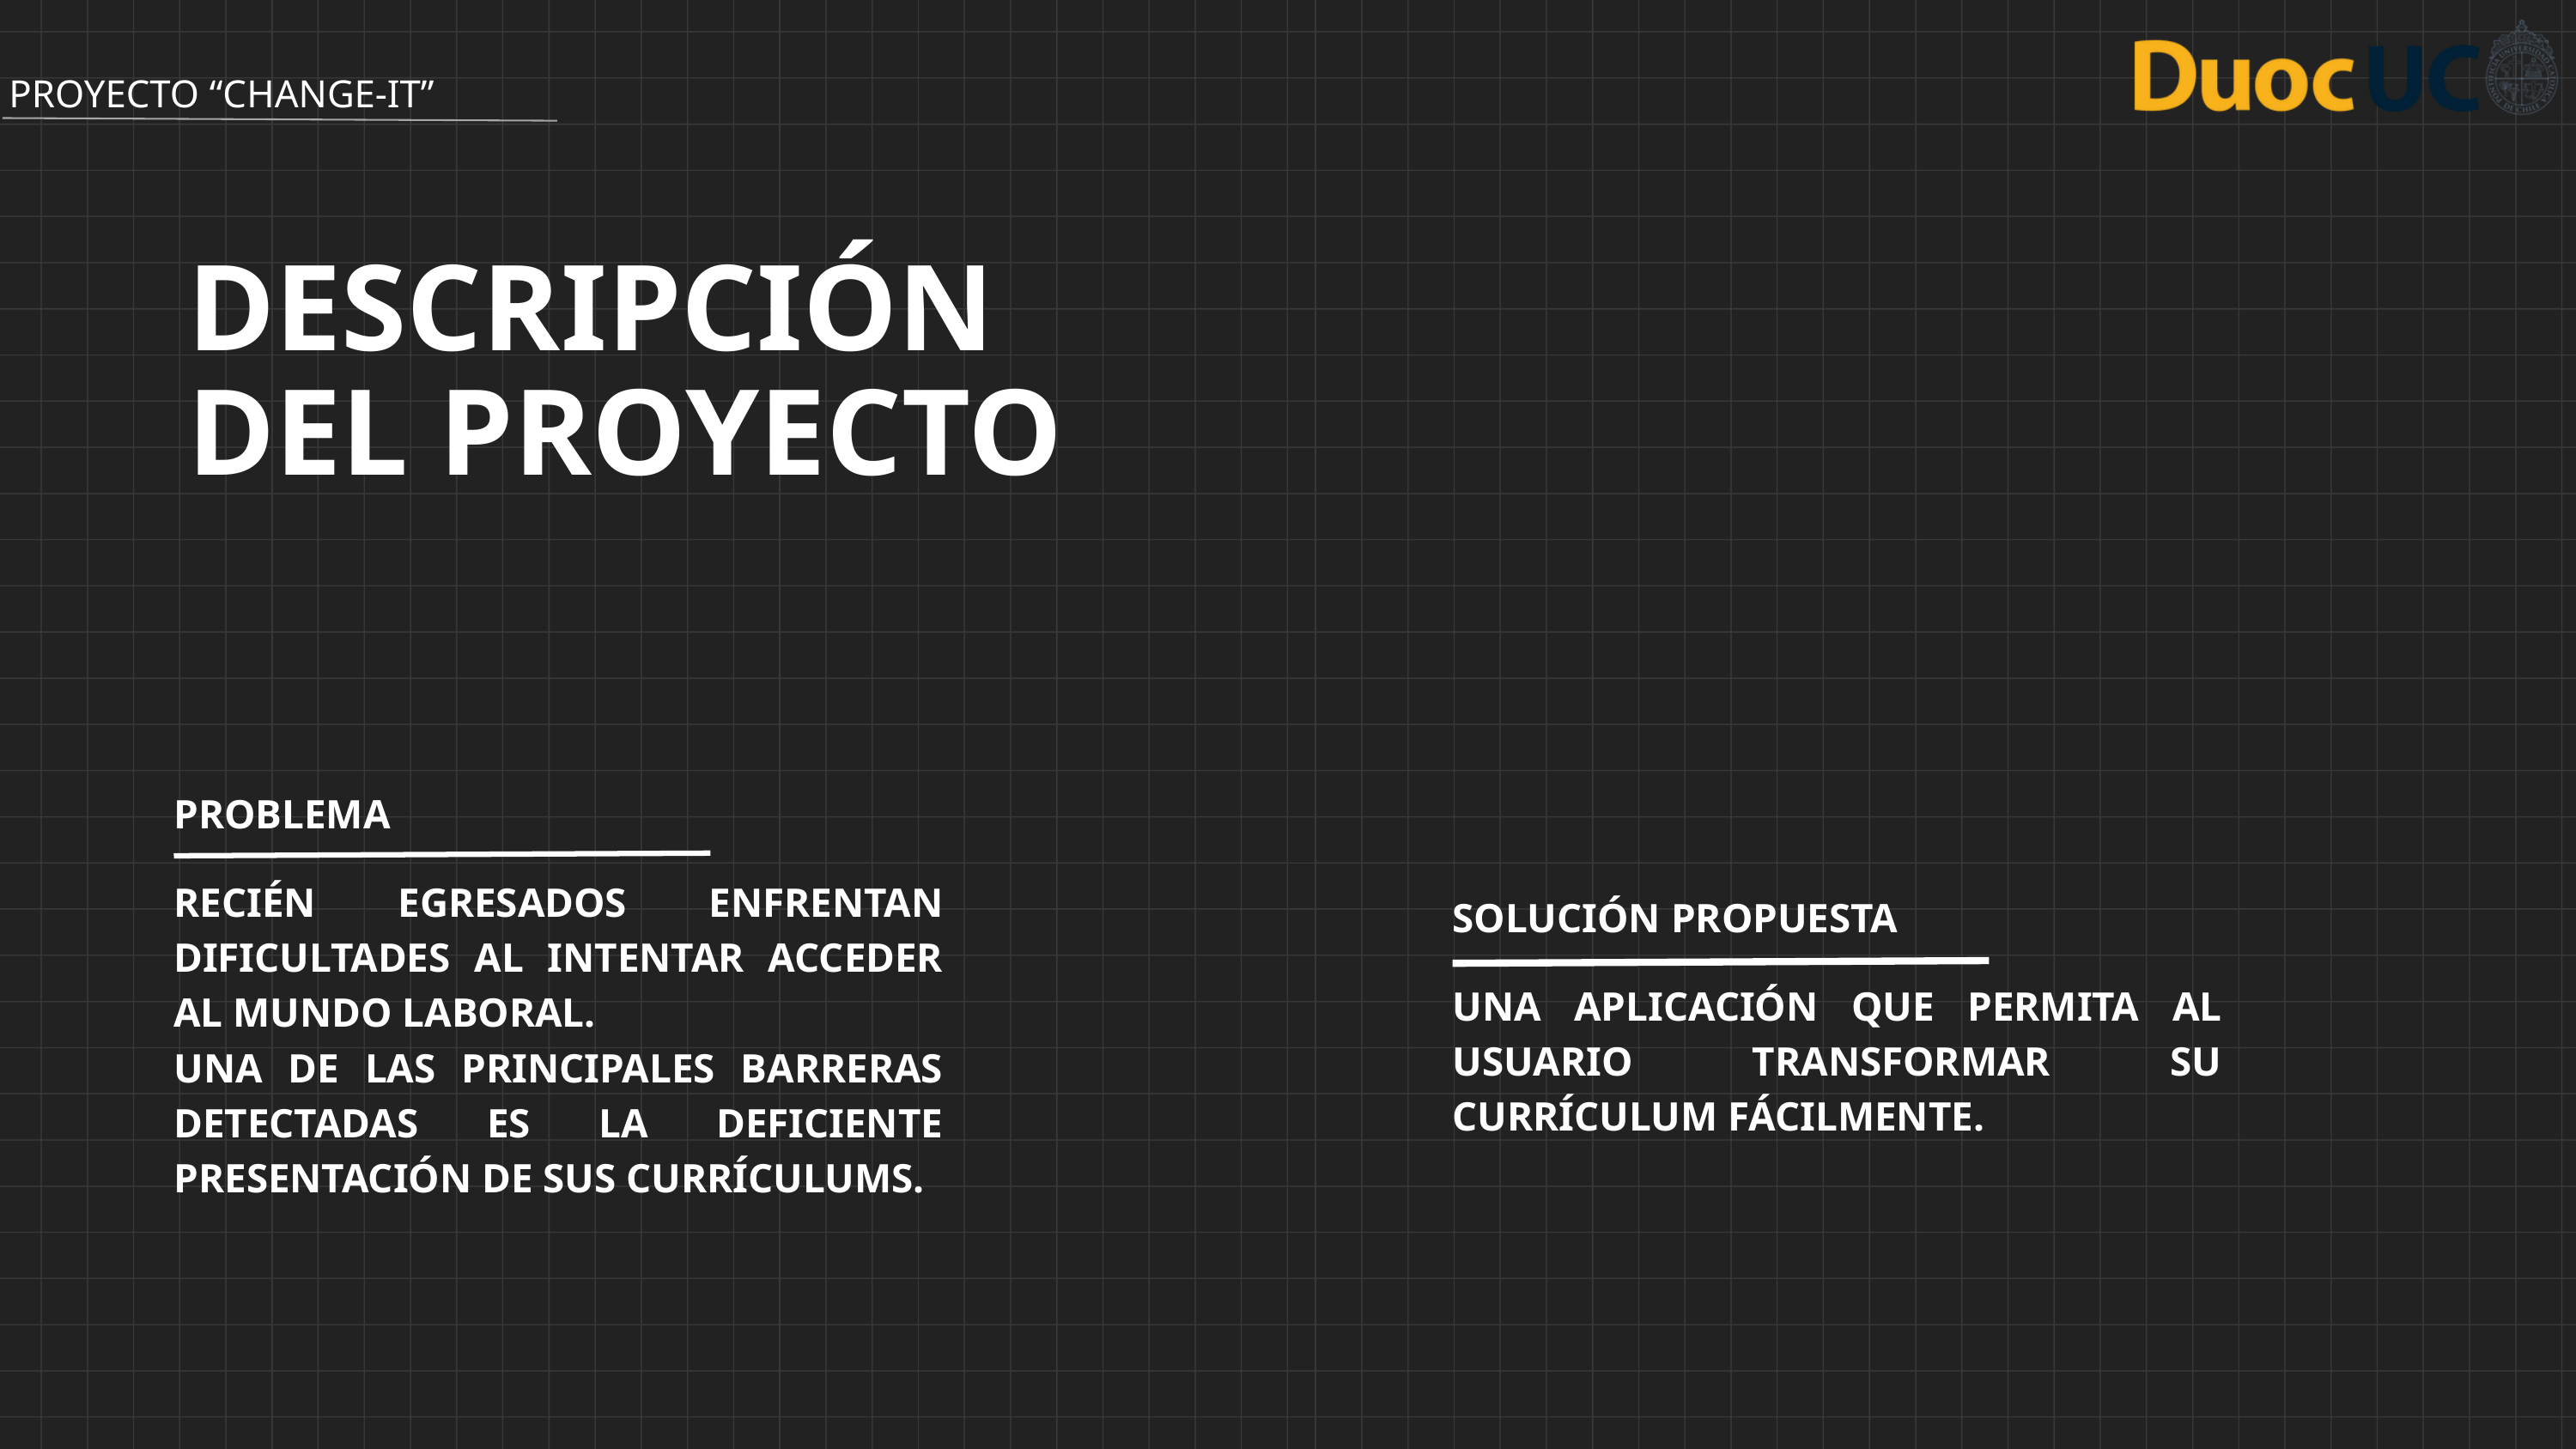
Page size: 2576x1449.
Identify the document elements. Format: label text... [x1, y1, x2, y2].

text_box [2, 67, 1023, 122]
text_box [1452, 890, 2222, 1241]
text_box DESCRIPCIÓN DEL PROYECTO [187, 250, 1185, 500]
text_box [2129, 14, 2564, 121]
text_box PROBLEMA [173, 781, 944, 893]
text_box [1288, 0, 2576, 1449]
text_box RECIÉN EGRESADOS ENFRENTAN DIFICULTADES AL INTENTAR ACCEDER AL MUNDO LABORAL. UNA DE LAS PRINCIPALES BARRERAS DETECTADAS ES LA DEFICIENTE PRESENTACIÓN DE SUS CURRÍCULUMS. [173, 893, 944, 1306]
text_box [0, 0, 1288, 1449]
